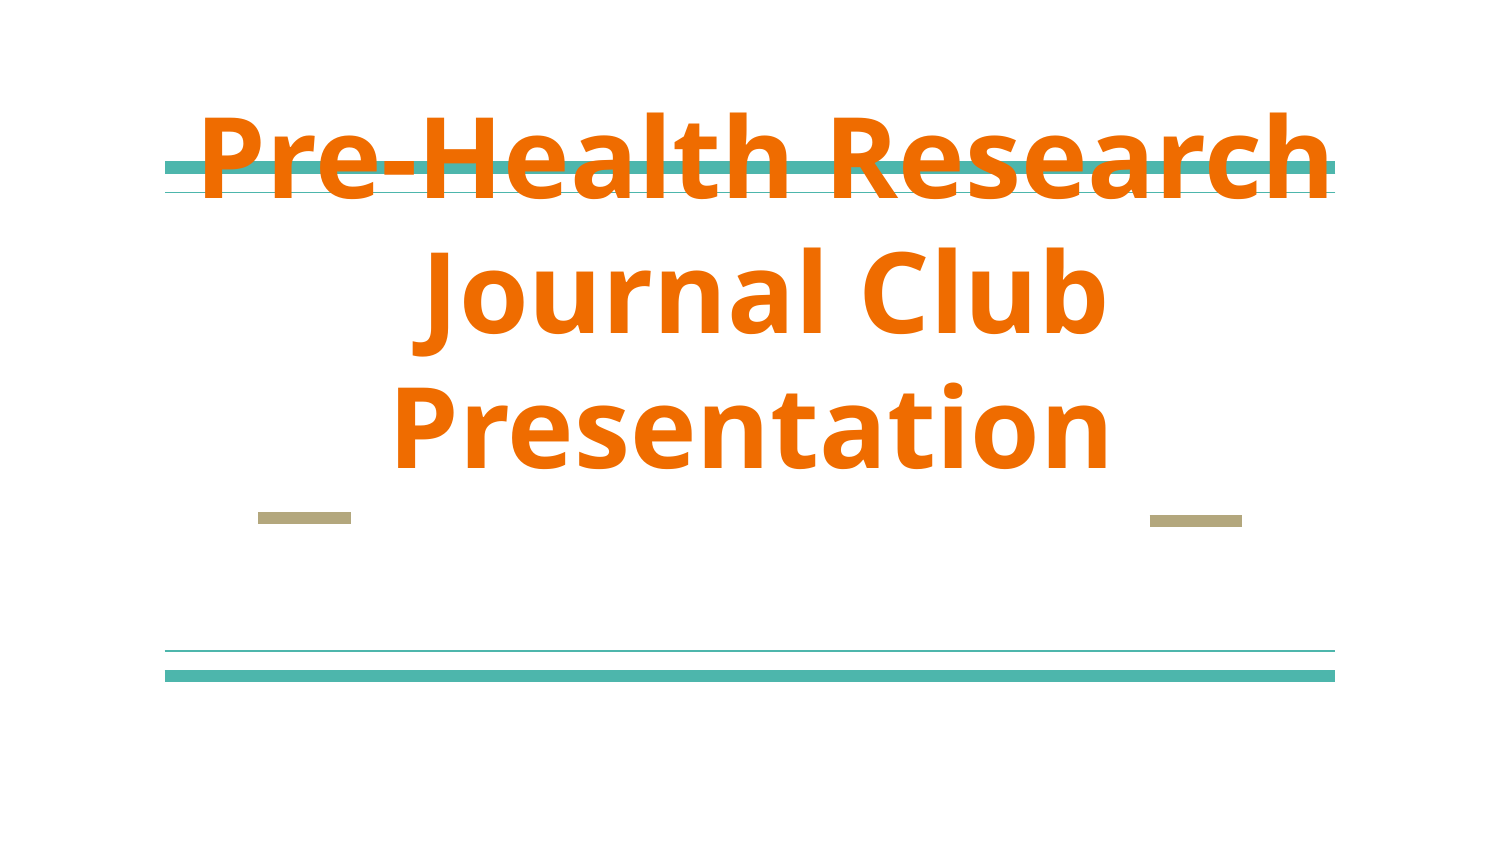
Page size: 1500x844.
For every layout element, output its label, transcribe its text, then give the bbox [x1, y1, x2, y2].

title Pre-Health Research Journal Club Presentation [167, 338, 1366, 506]
